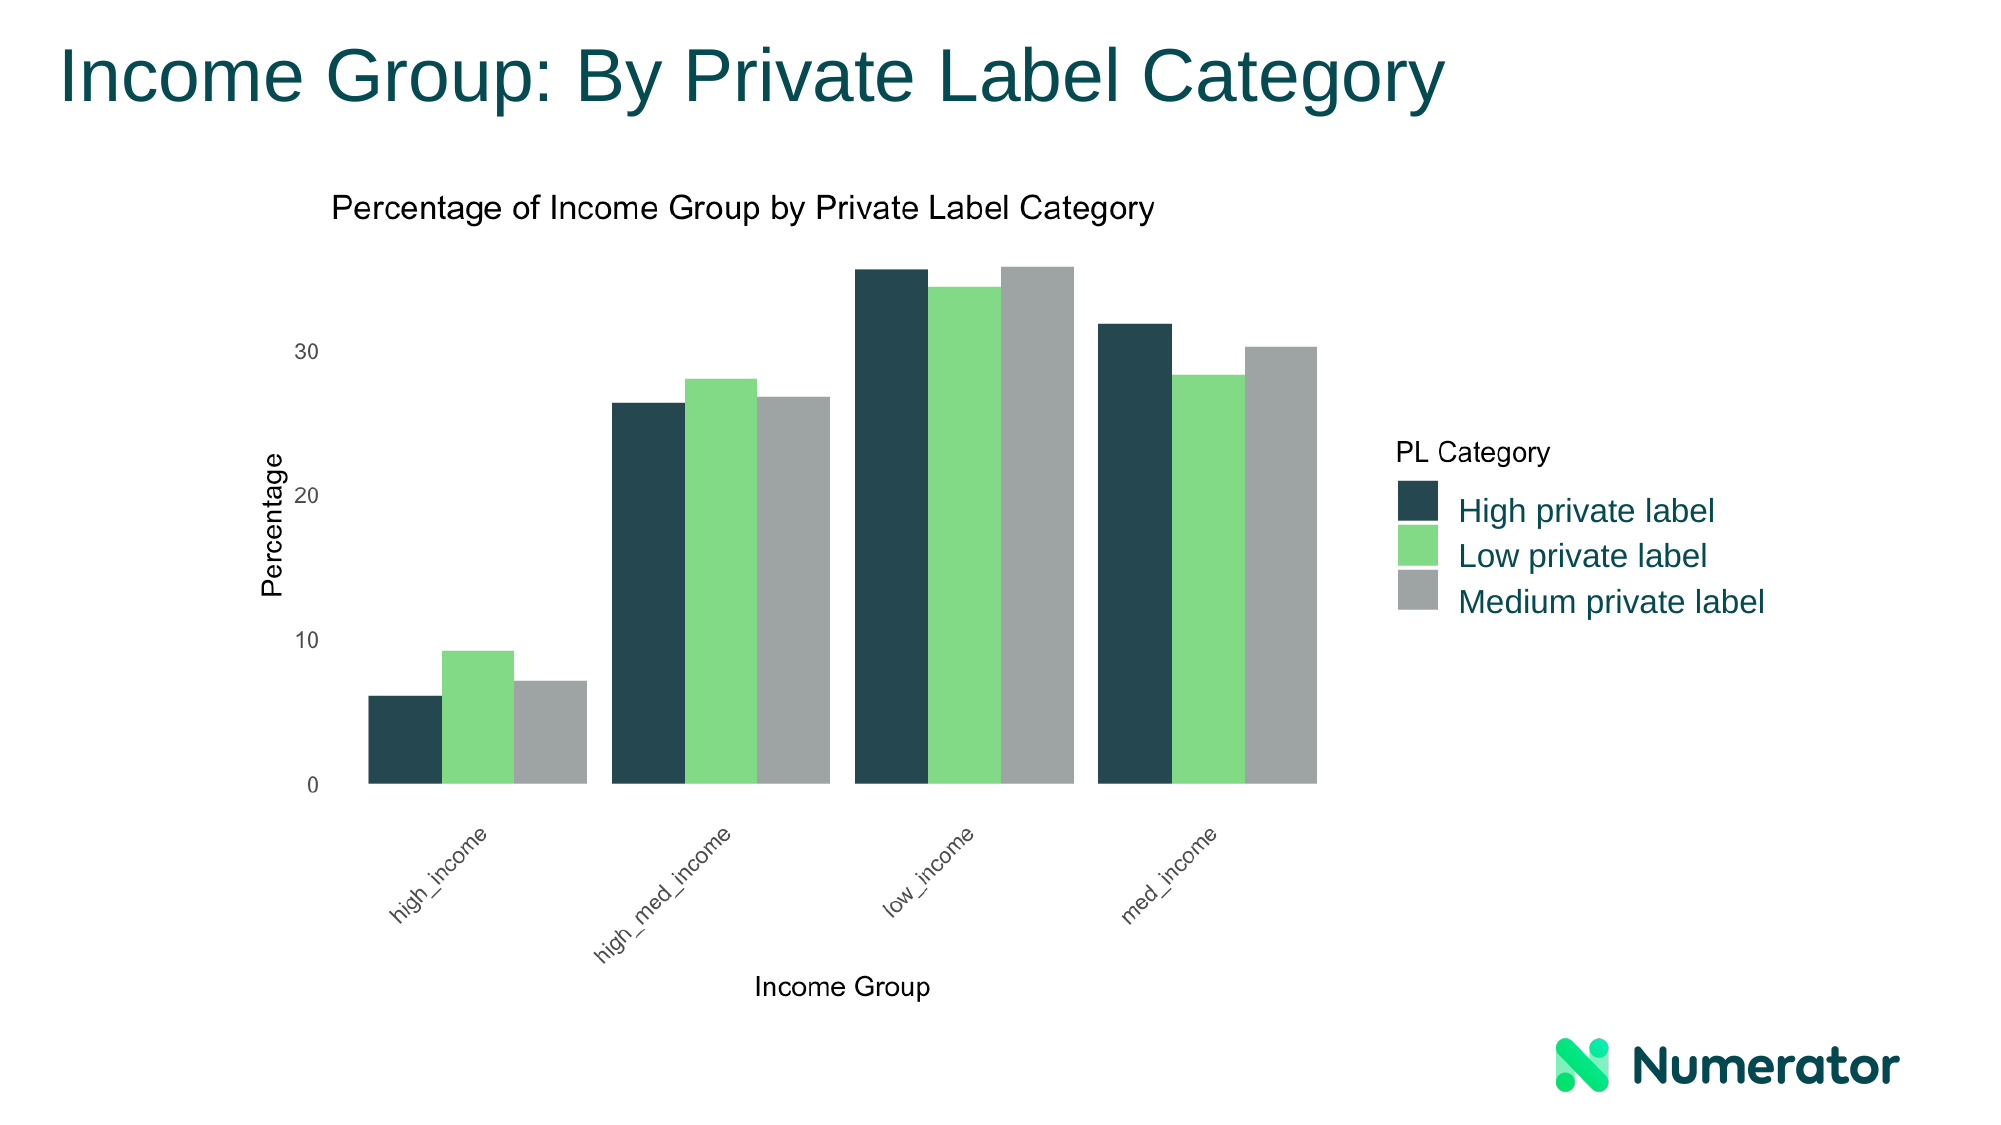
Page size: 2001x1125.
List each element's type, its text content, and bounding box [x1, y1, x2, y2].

title Income Group: By Private Label Category [58, 29, 1896, 233]
text_box High private label Low private label Medium private label [1579, 467, 1823, 624]
picture [254, 187, 1576, 1013]
picture [1556, 1038, 1900, 1092]
